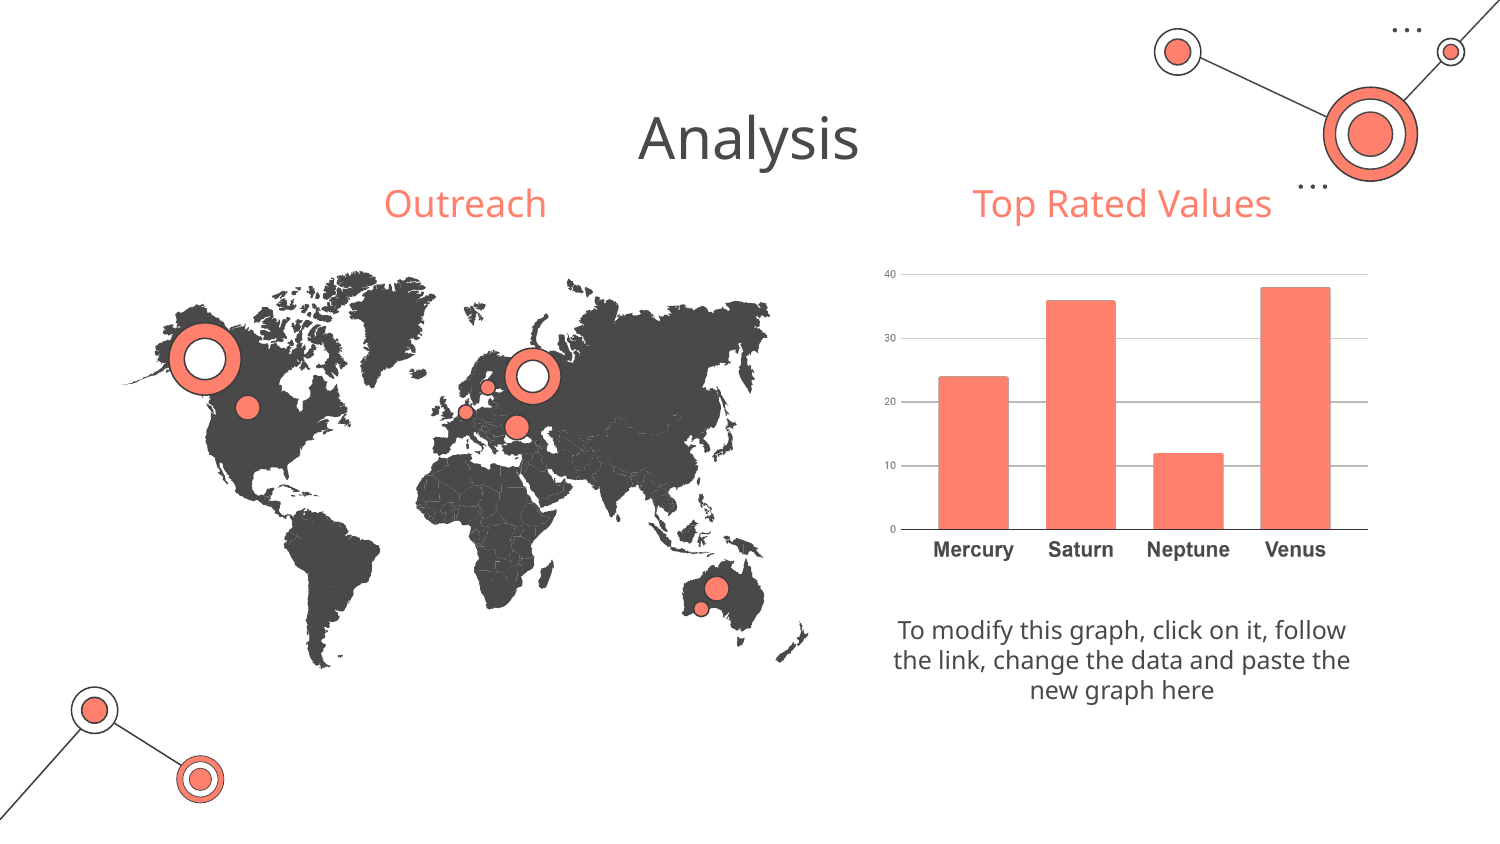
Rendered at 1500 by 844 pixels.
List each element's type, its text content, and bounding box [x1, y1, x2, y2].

text_box Top Rated Values [863, 164, 1382, 222]
title Analysis [118, 86, 1382, 181]
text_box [504, 347, 562, 405]
text_box Outreach [206, 164, 725, 222]
text_box To modify this graph, click on it, follow the link, change the data and paste the new graph here [863, 599, 1382, 735]
picture [861, 253, 1384, 577]
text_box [168, 322, 242, 396]
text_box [121, 270, 809, 670]
